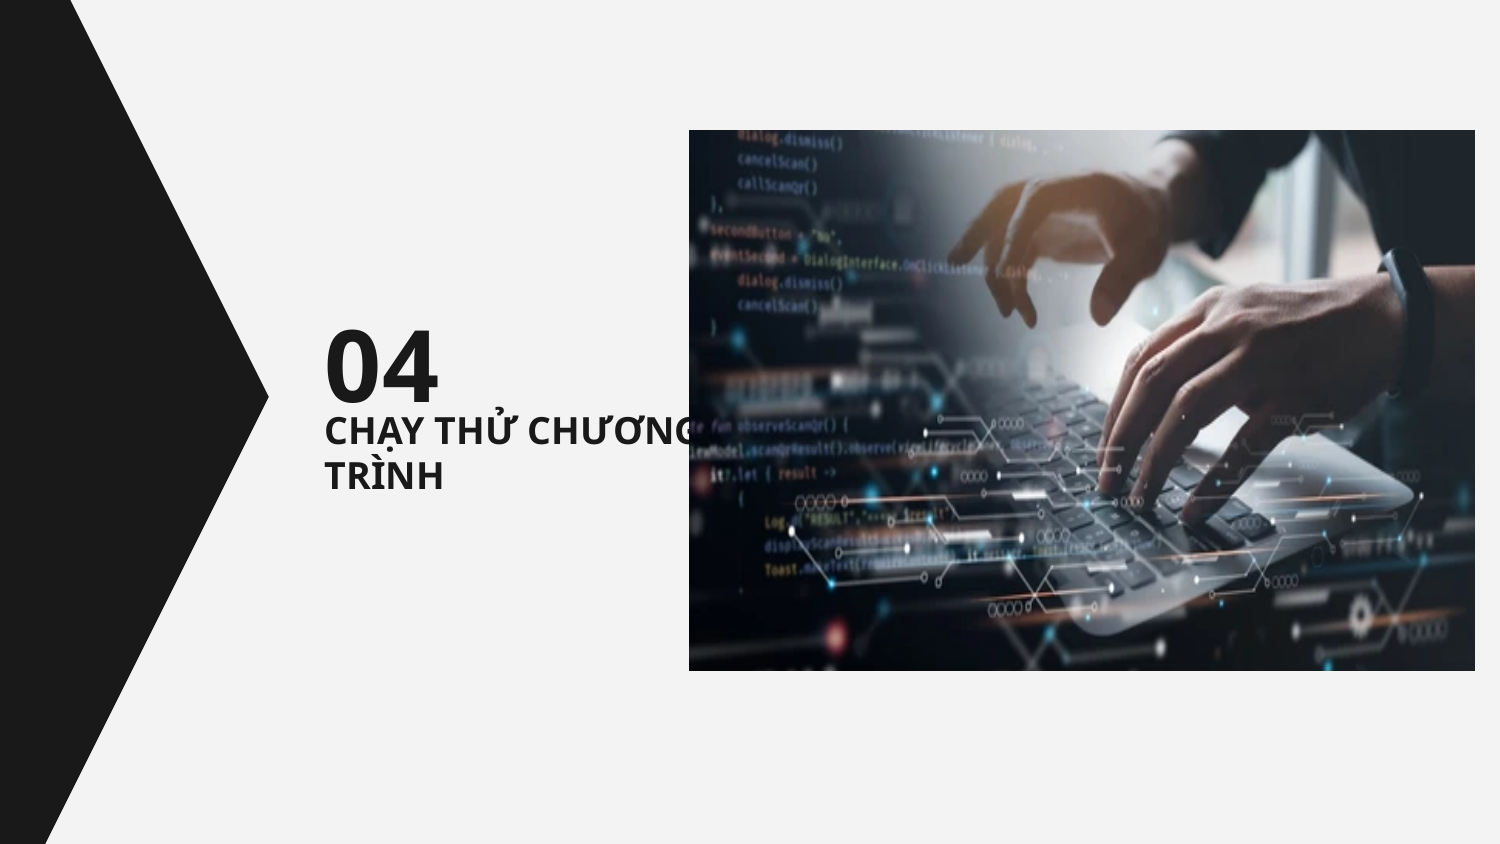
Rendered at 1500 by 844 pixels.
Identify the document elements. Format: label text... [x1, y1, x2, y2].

title CHẠY THỬ CHƯƠNG TRÌNH [309, 412, 683, 519]
title 04 [309, 287, 683, 412]
picture [688, 129, 1475, 714]
